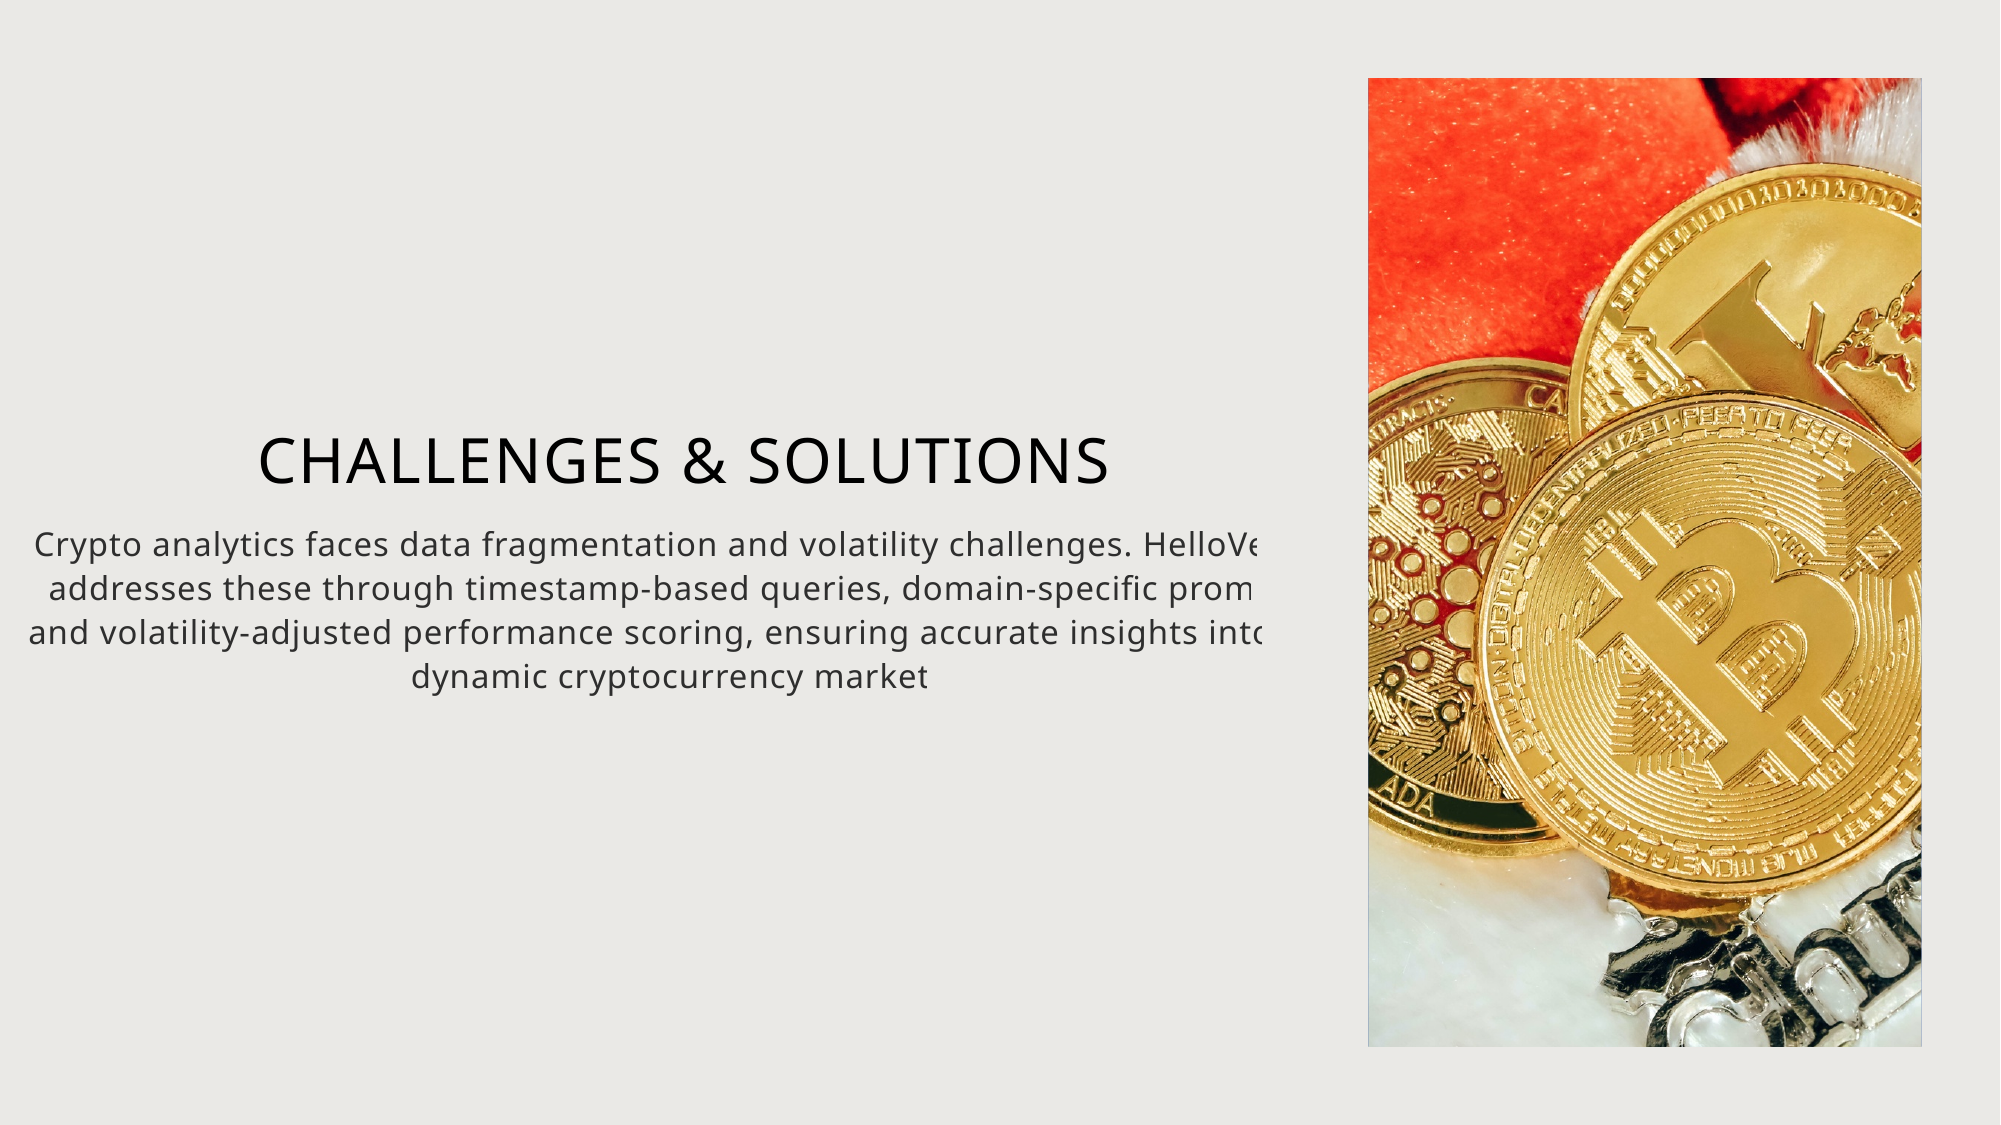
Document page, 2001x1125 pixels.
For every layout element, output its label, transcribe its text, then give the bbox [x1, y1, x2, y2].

text_box Crypto analytics faces data fragmentation and volatility challenges. HelloVester addresses these through timestamp-based queries, domain-specific prompts, and volatility-adjusted performance scoring, ensuring accurate insights into the dynamic cryptocurrency markets. [20, 519, 1348, 695]
text_box CHALLENGES & SOLUTIONS [20, 426, 1348, 497]
picture [1368, 77, 1922, 1047]
